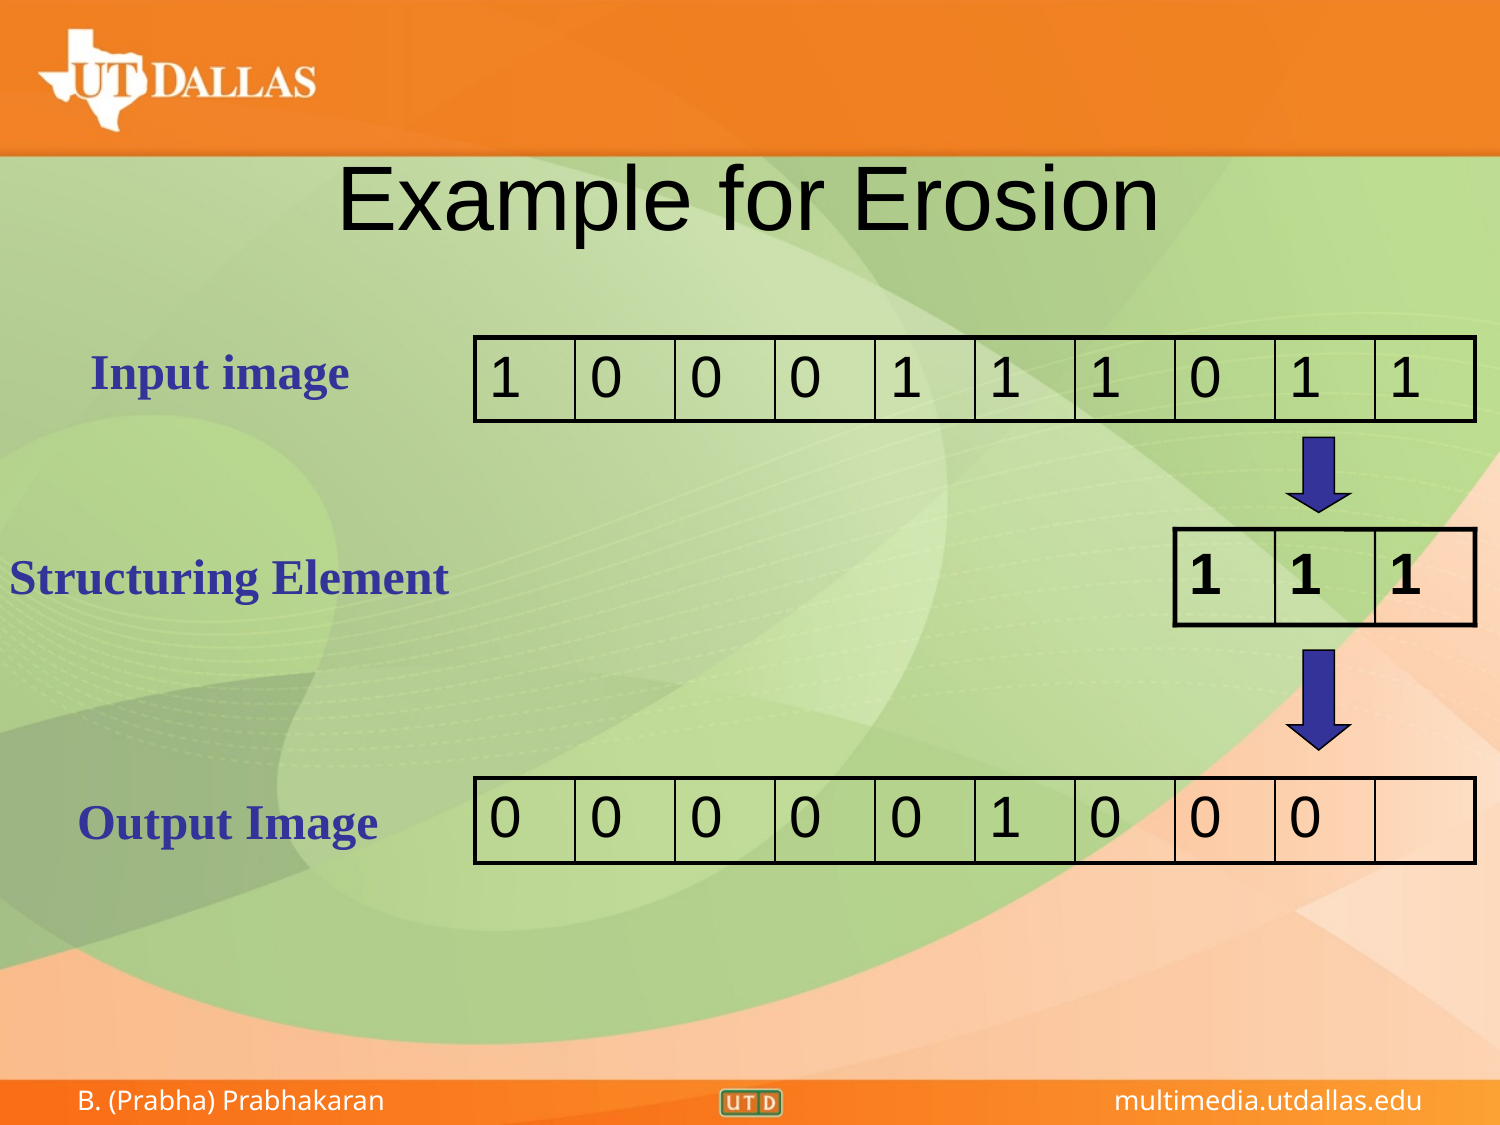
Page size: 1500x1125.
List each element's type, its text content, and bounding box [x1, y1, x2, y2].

table_header 0 [1176, 780, 1274, 861]
table_header 1 [1276, 340, 1374, 419]
table_header 0 [1076, 780, 1174, 861]
table_header 1 [876, 340, 974, 419]
table_header 0 [477, 780, 574, 861]
table_header 0 [676, 340, 774, 419]
table_header 0 [576, 780, 674, 861]
table_header 1 [976, 340, 1074, 419]
text_box Structuring Element [0, 537, 465, 613]
table_header 1 [1376, 340, 1473, 419]
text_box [1174, 437, 1476, 751]
table_header [1376, 780, 1473, 861]
text_box Input image [75, 331, 365, 407]
picture [0, 0, 1500, 1125]
table_header 1 [477, 340, 574, 419]
table_header 0 [676, 780, 774, 861]
table_header 0 [776, 780, 874, 861]
table_header 0 [876, 780, 974, 861]
table_header 0 [576, 340, 674, 419]
table_header 1 [1076, 340, 1174, 419]
table_header 0 [1176, 340, 1274, 419]
title Example for Erosion [112, 99, 1388, 288]
text_box Output Image [62, 781, 394, 857]
table_header 1 [976, 780, 1074, 861]
table_header 0 [1276, 780, 1374, 861]
table_header 0 [776, 340, 874, 419]
